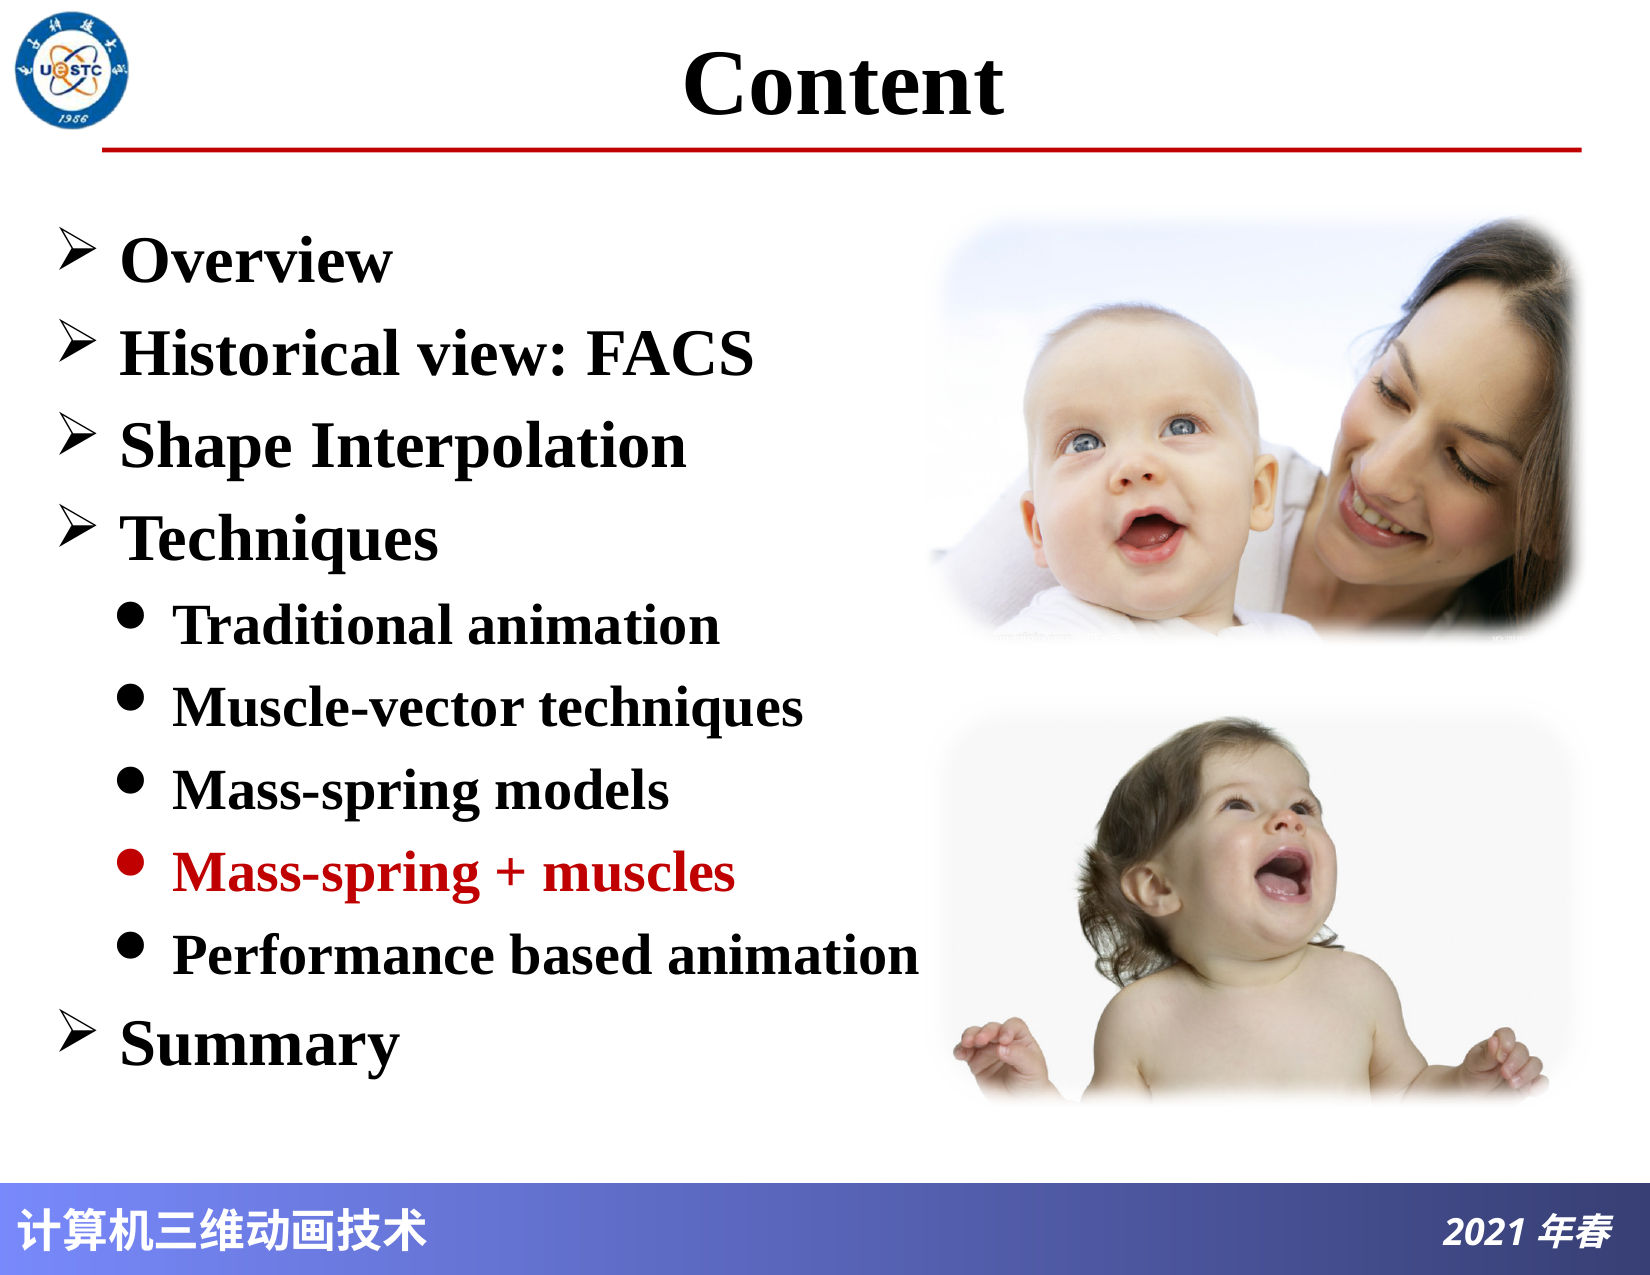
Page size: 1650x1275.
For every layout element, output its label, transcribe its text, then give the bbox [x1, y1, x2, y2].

title Content [139, 11, 1546, 142]
picture [924, 695, 1593, 1109]
picture [0, 0, 136, 140]
text_box Overview Historical view: FACS Shape Interpolation Techniques Traditional animation Muscle-vector techniques Mass-spring models Mass-spring + muscles Performance based animation Summary [39, 208, 954, 1086]
picture [924, 203, 1590, 648]
